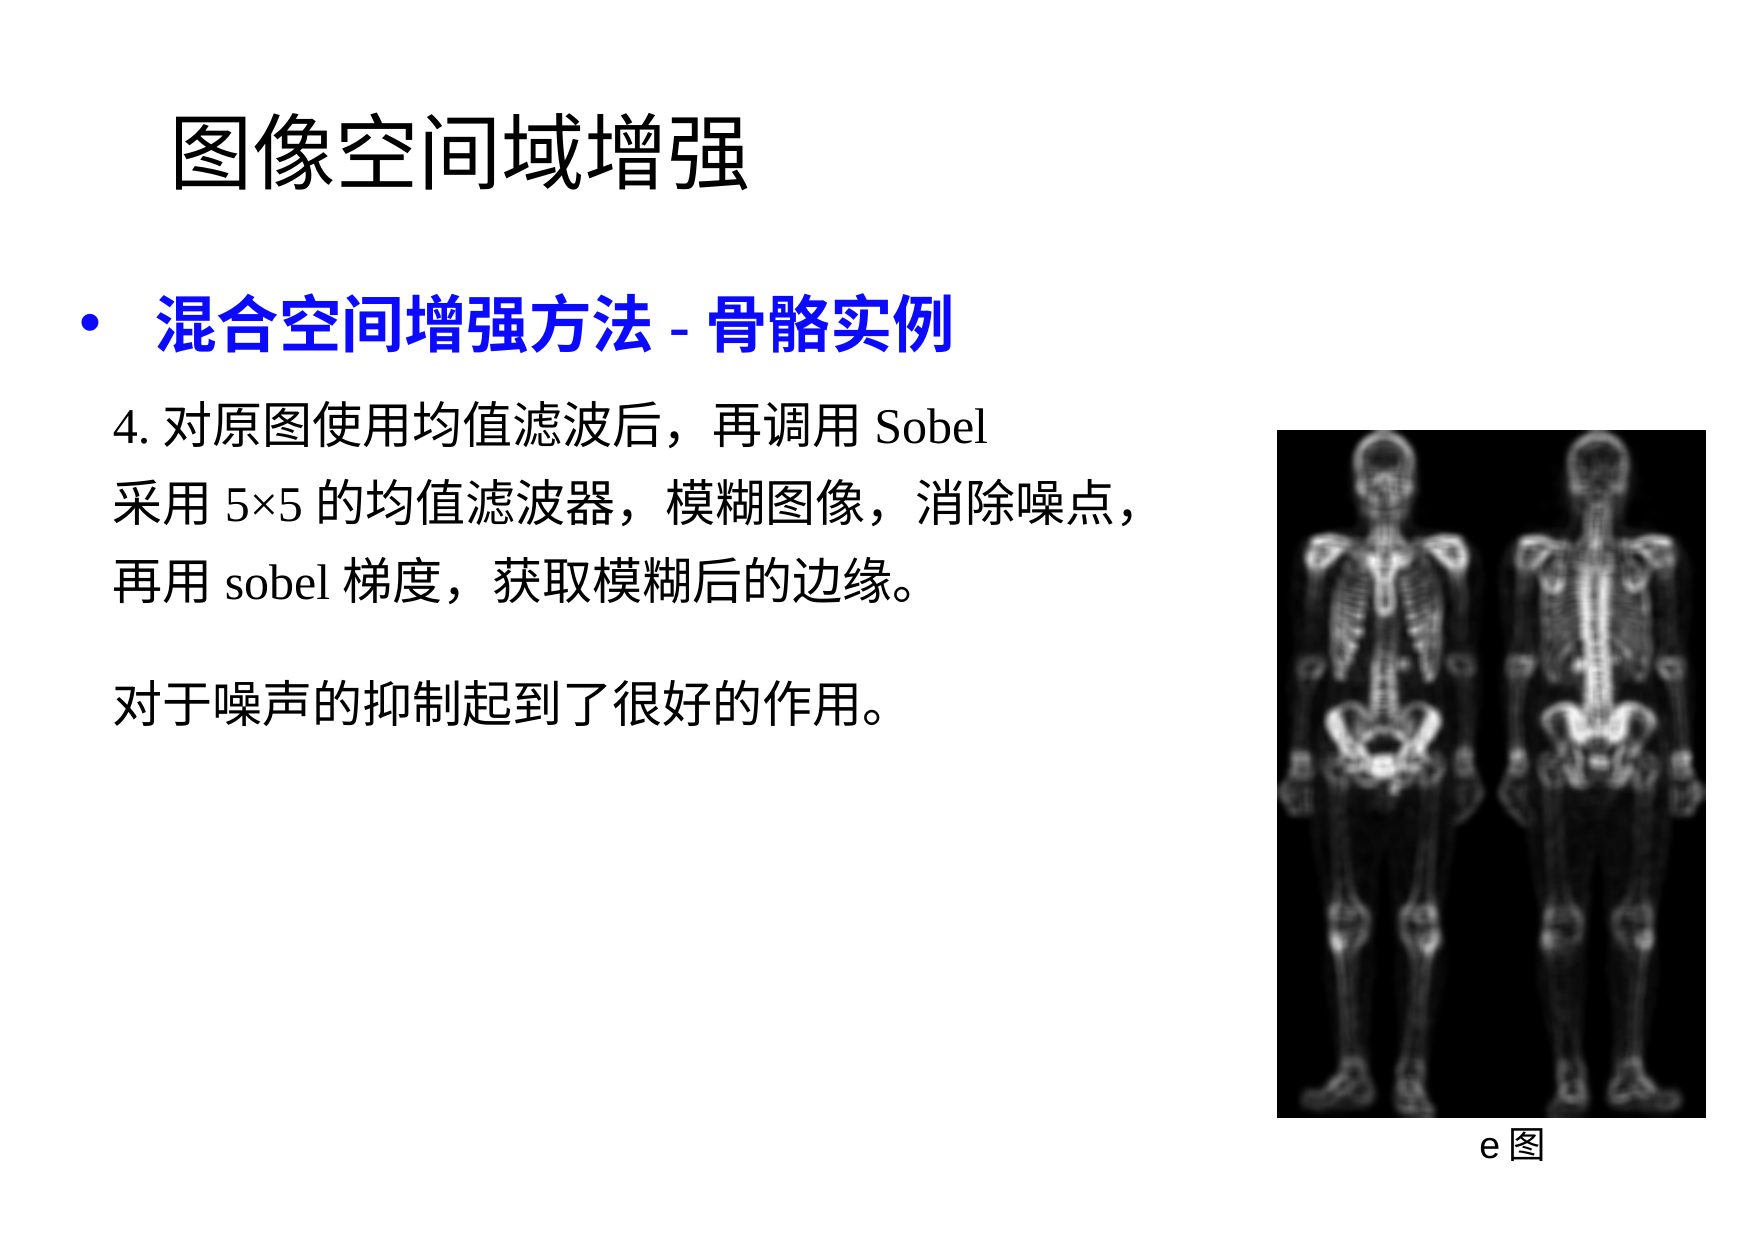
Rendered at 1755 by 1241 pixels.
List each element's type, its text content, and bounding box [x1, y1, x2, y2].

text_box 图像空间域增强 [169, 51, 1492, 201]
text_box 4.对原图使用均值滤波后，再调用Sobel 采用5×5的均值滤波器，模糊图像，消除噪点， 再用sobel梯度，获取模糊后的边缘。 对于噪声的抑制起到了很好的作用。 [98, 368, 1753, 741]
picture [1277, 430, 1706, 1118]
text_box e图 [1464, 1118, 1583, 1174]
text_box 混合空间增强方法-骨骼实例 [64, 262, 1509, 368]
